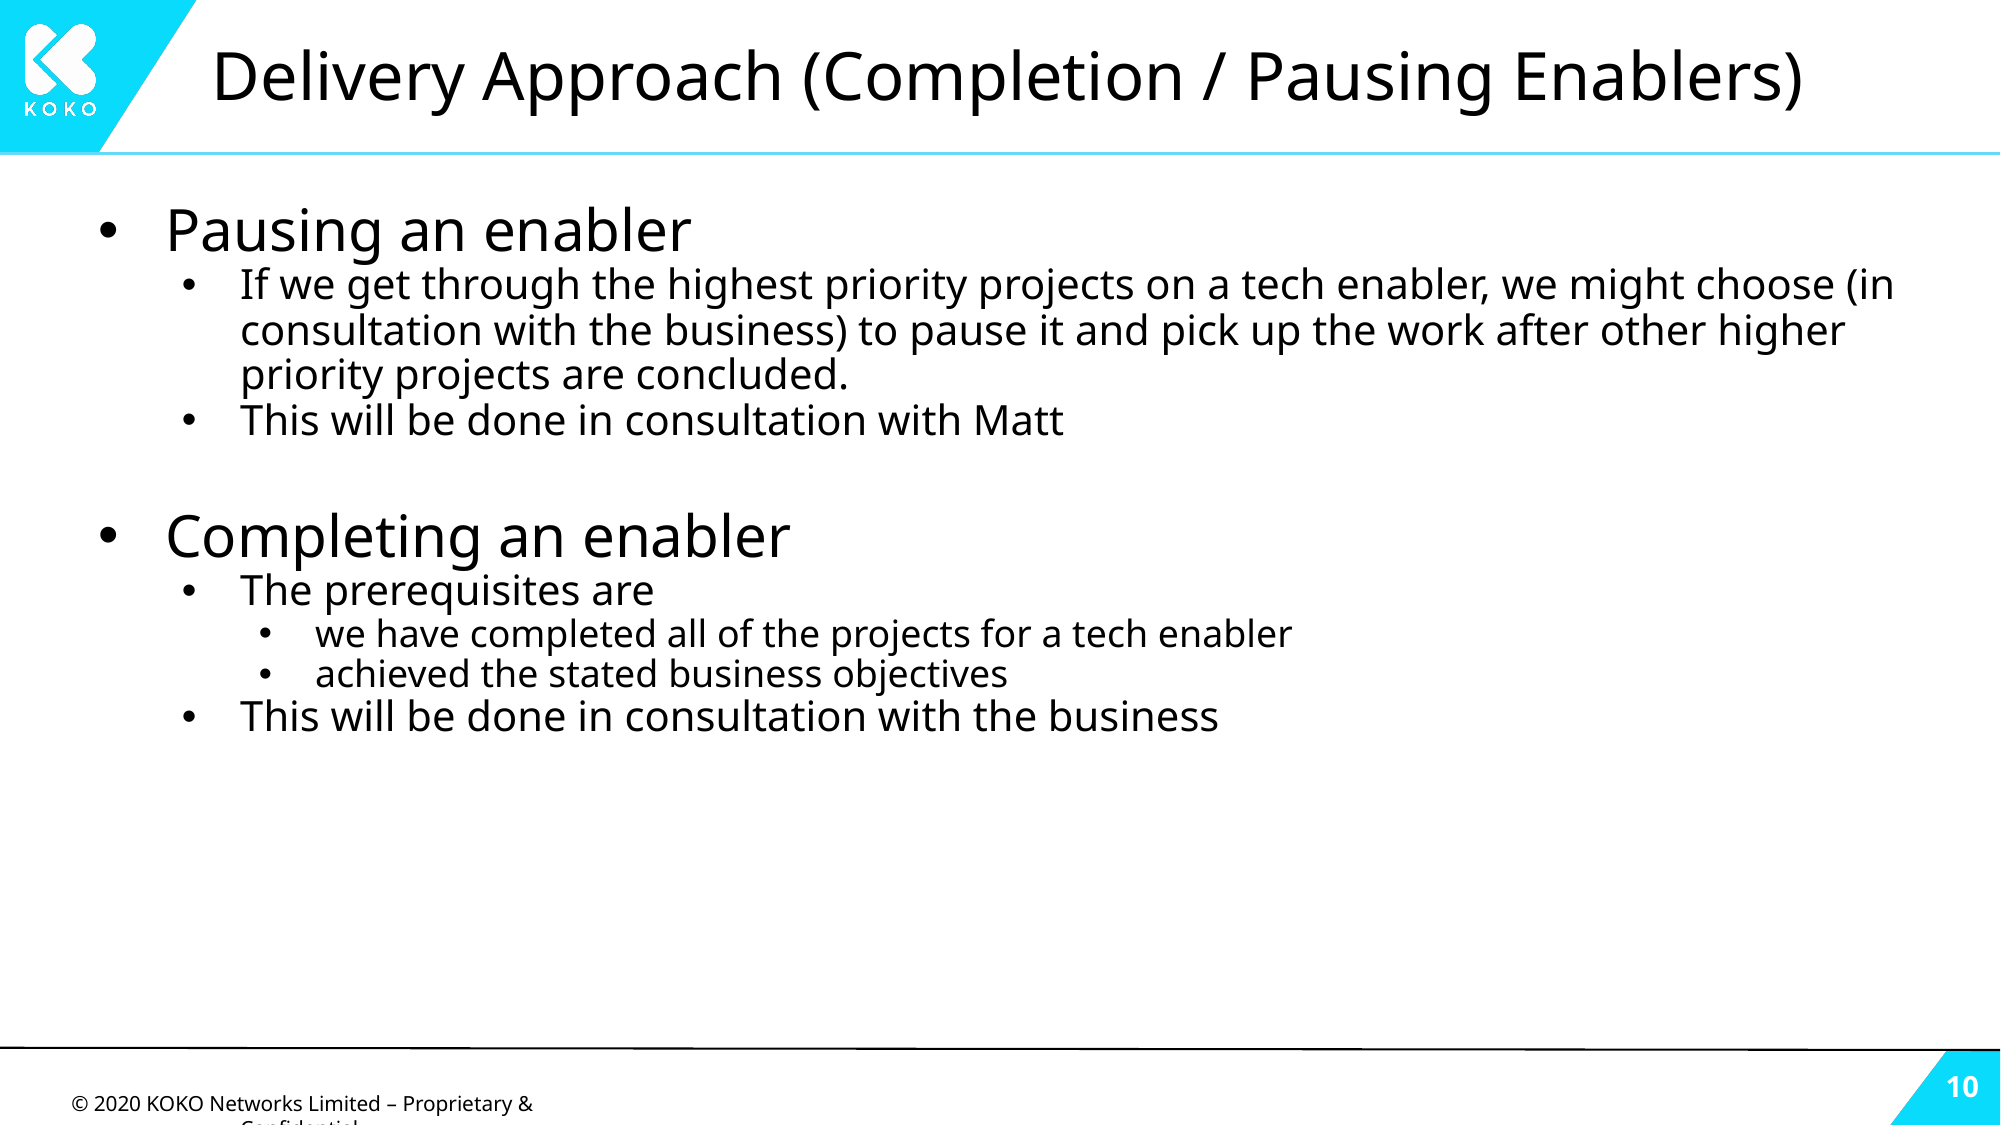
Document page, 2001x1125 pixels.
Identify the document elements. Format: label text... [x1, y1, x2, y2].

picture [0, 0, 197, 152]
picture [1891, 1051, 1971, 1125]
subtitle Pausing an enabler If we get through the highest priority projects on a tech enabler, we might choose (in consultation with the business) to pause it and pick up the work after other higher priority projects are concluded. This will be done in consultation with Matt Completing an enabler The prerequisites are we have completed all of the projects for a tech enabler achieved the stated business objectives This will be done in consultation with the business [75, 193, 1925, 1023]
slide_number ‹#› [1924, 1052, 2000, 1125]
title Delivery Approach (Completion / Pausing Enablers) [196, 15, 1925, 144]
